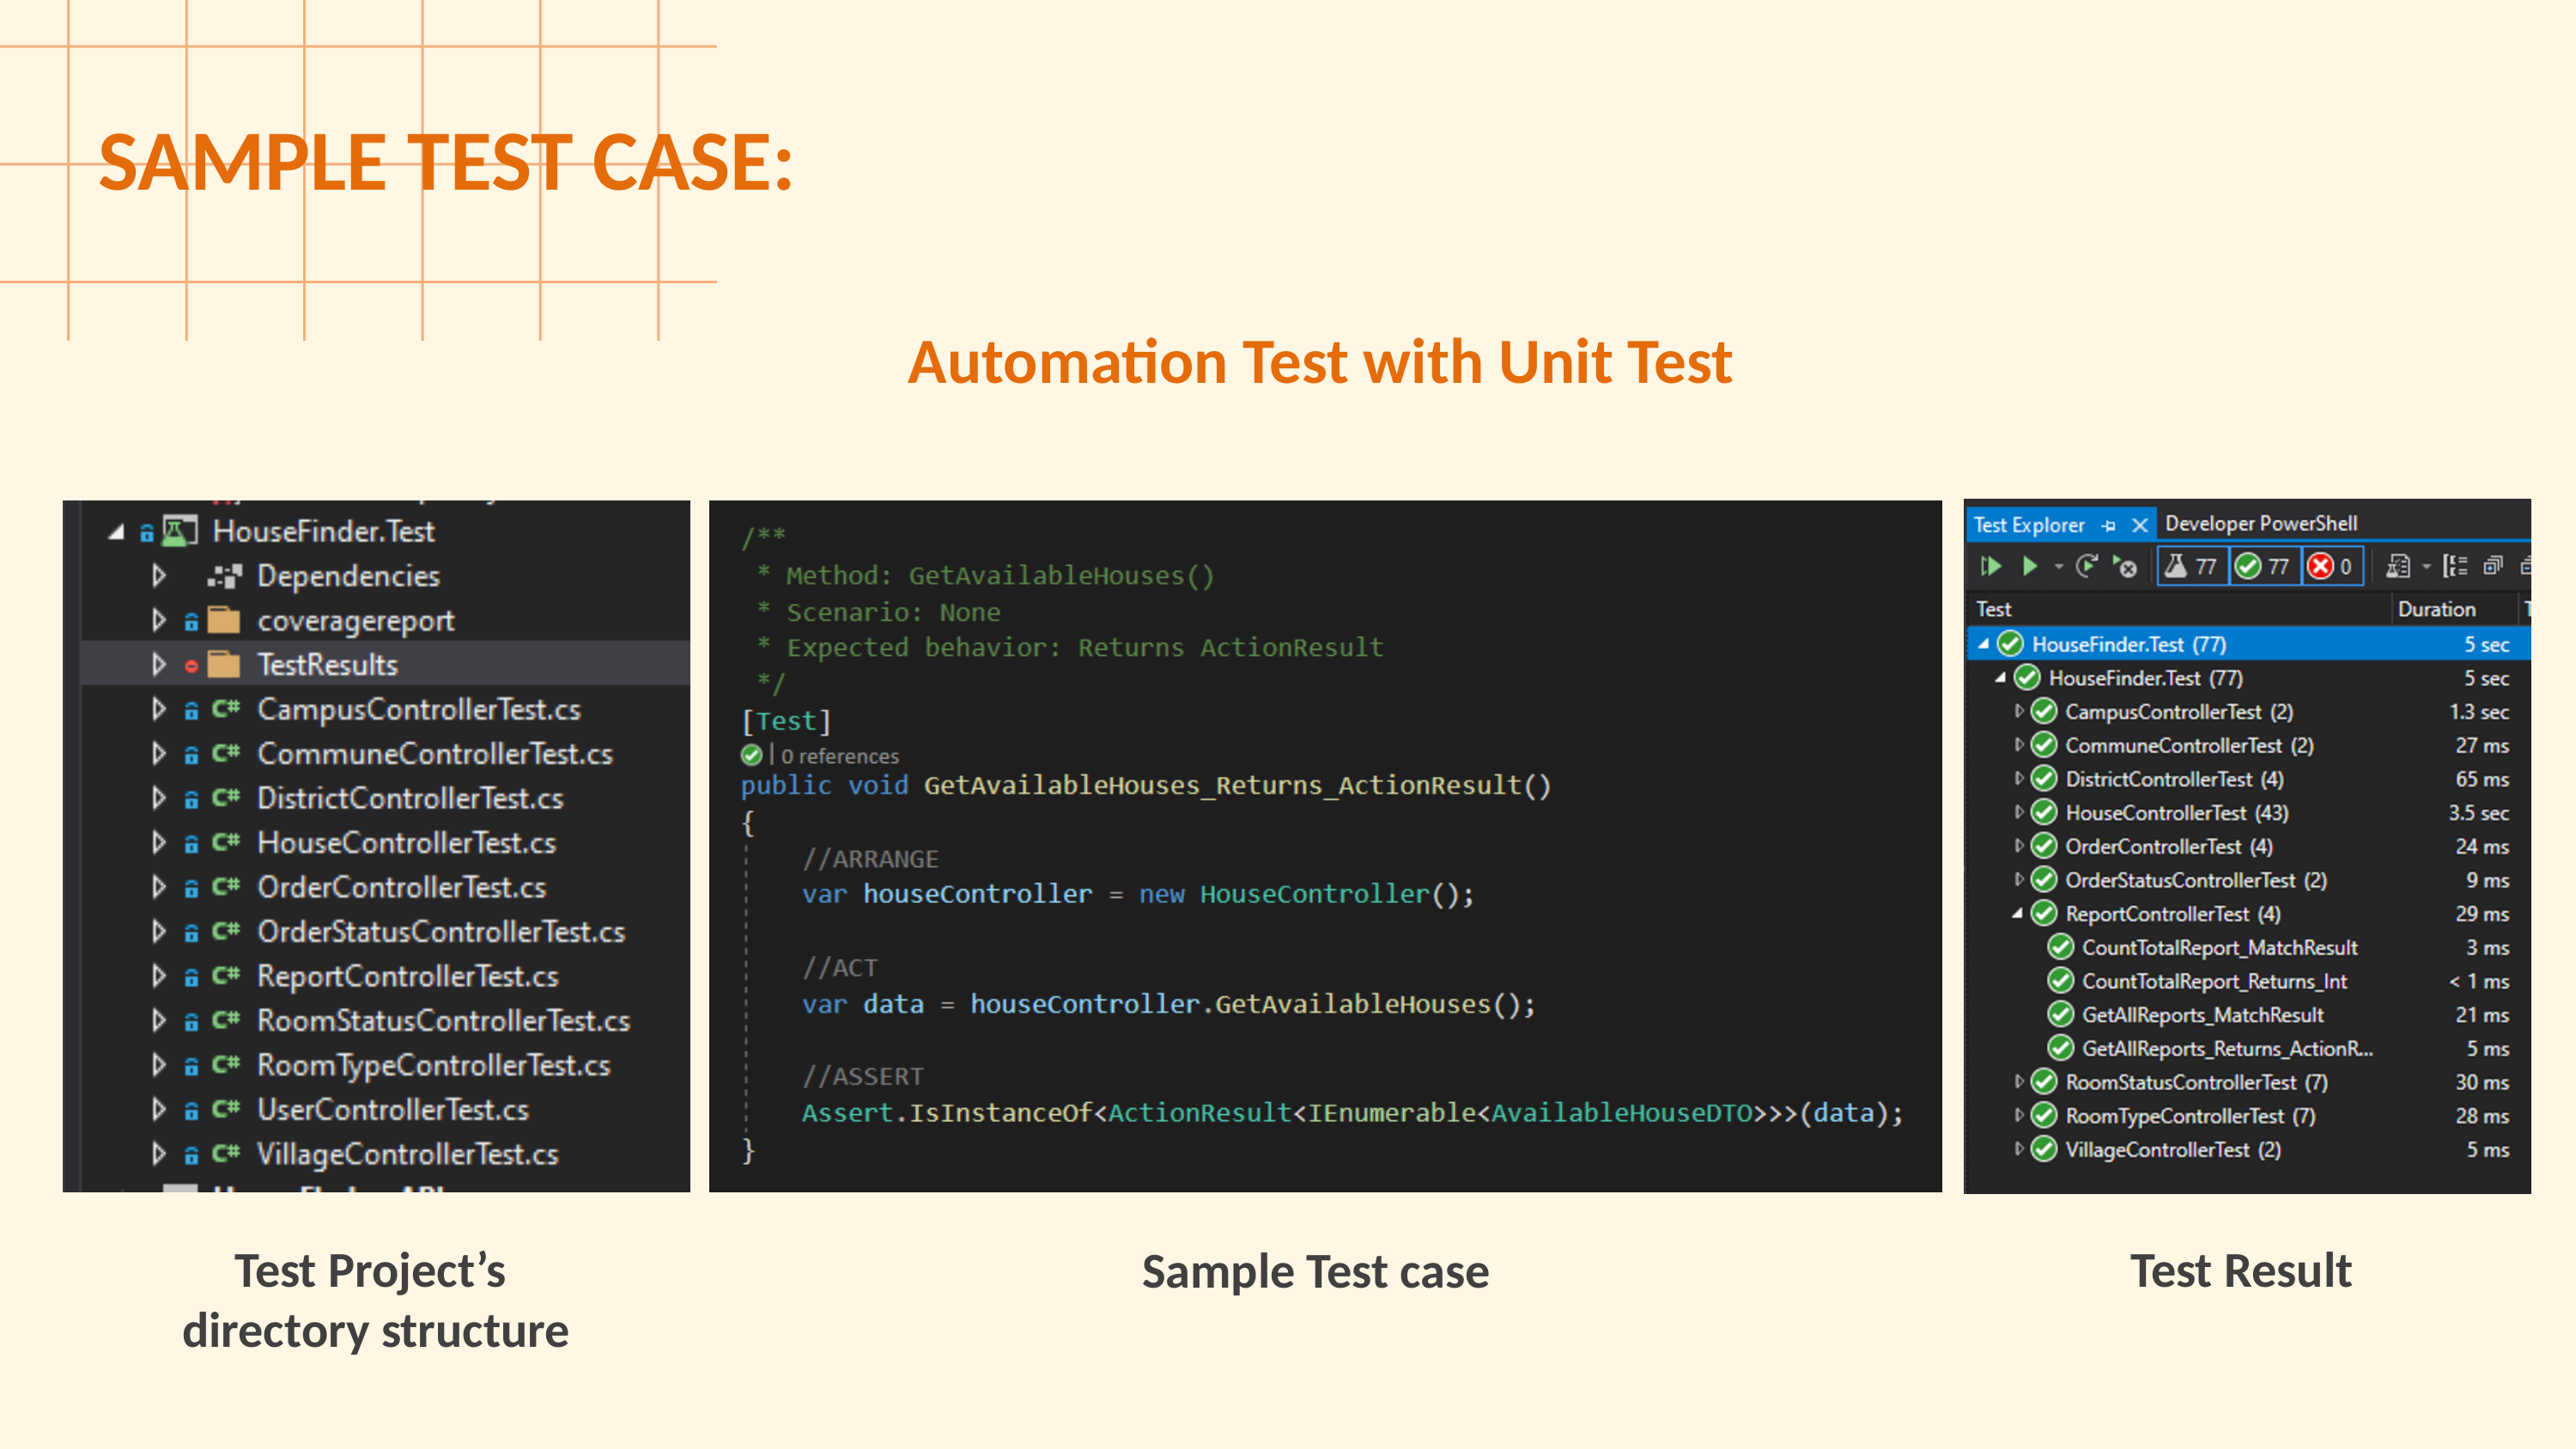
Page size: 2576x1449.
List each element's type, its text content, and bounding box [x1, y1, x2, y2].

picture [1964, 498, 2531, 1194]
text_box Sample Test case [1129, 1231, 1522, 1305]
text_box SAMPLE TEST CASE: [720, 98, 837, 215]
picture [62, 500, 690, 1192]
picture [0, 0, 717, 342]
text_box Automation Test with Unit Test [896, 312, 1748, 403]
text_box Test Result [2117, 1230, 2377, 1304]
picture [709, 500, 1942, 1192]
text_box Test Project’s directory structure [18, 1230, 734, 1364]
